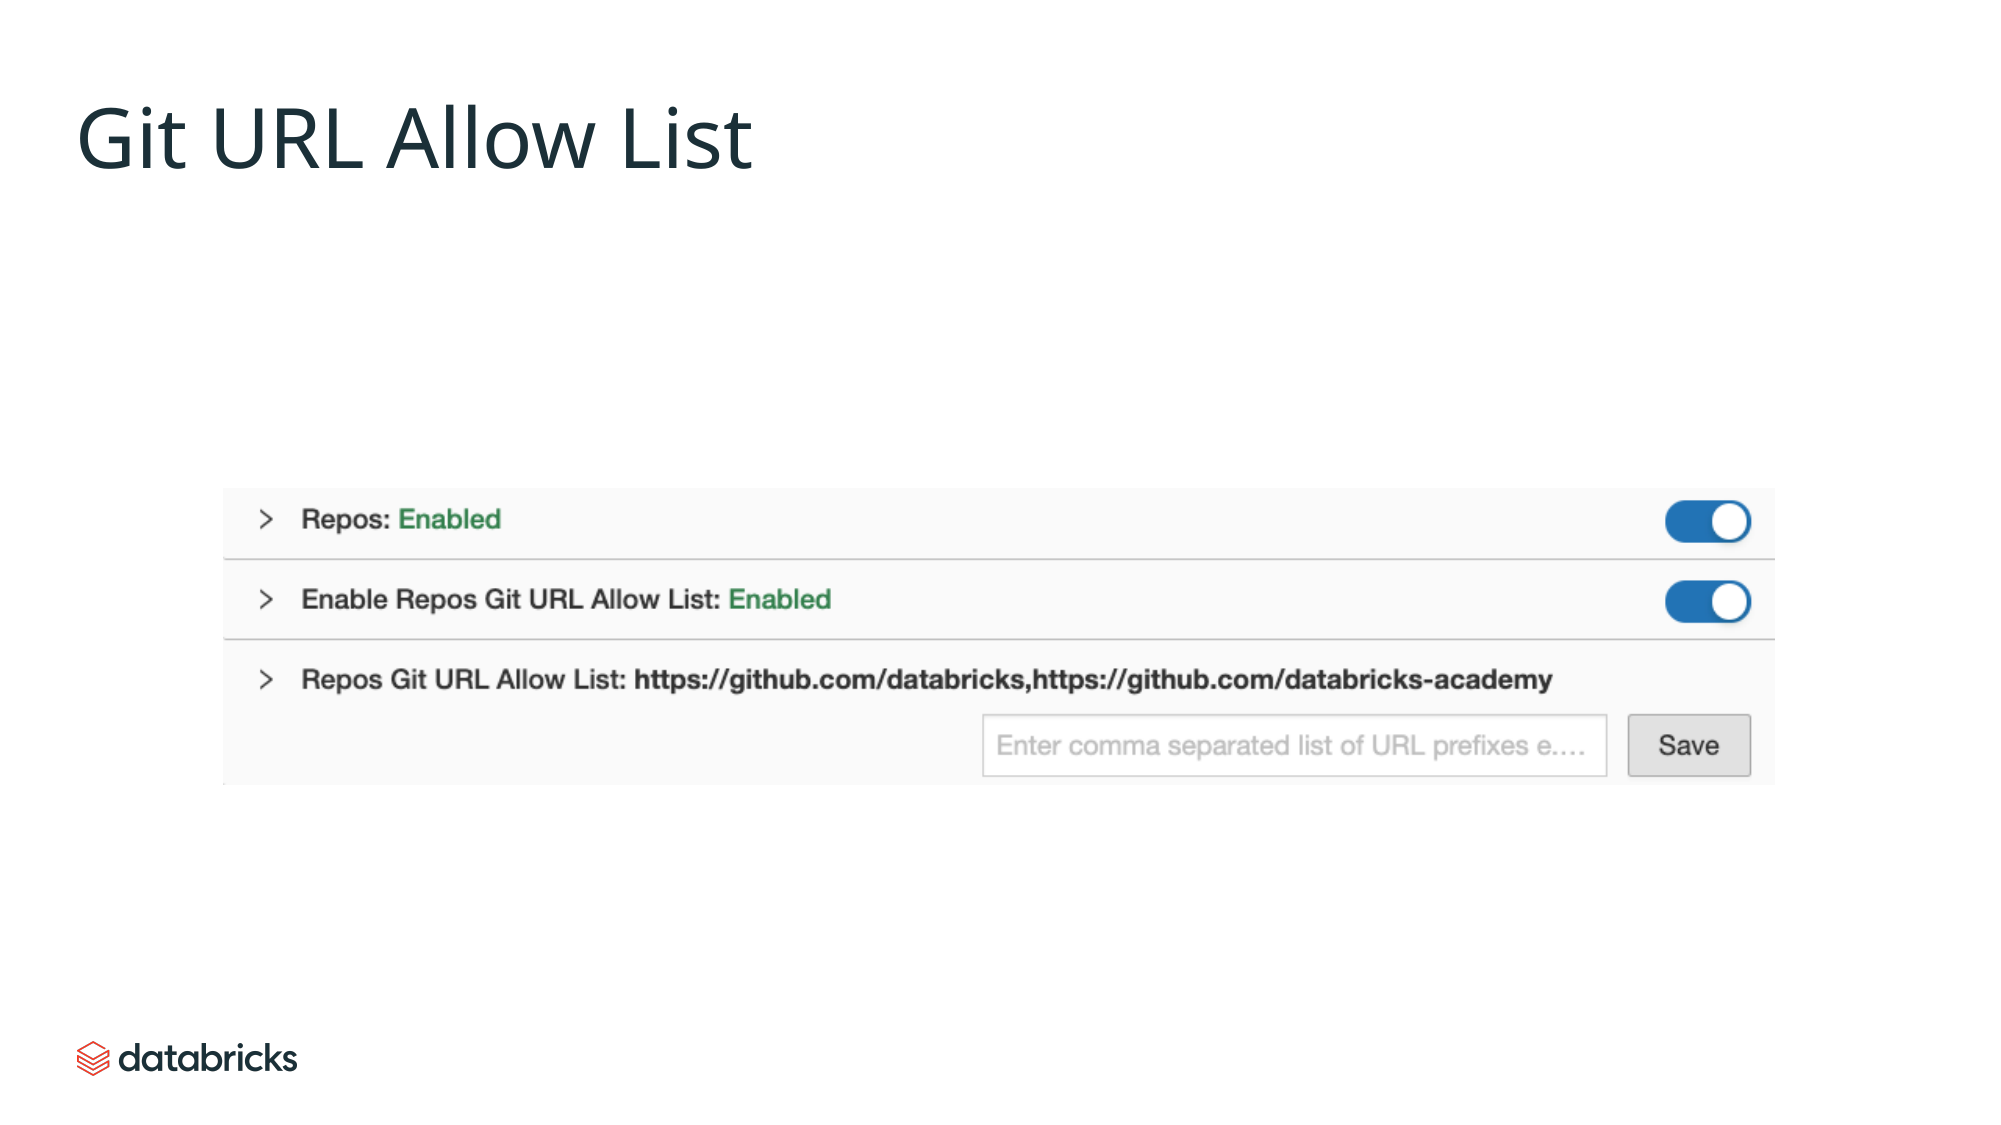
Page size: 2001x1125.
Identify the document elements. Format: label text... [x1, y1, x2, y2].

picture [77, 1041, 297, 1076]
title Git URL Allow List [75, 59, 1923, 223]
picture [223, 488, 1776, 785]
